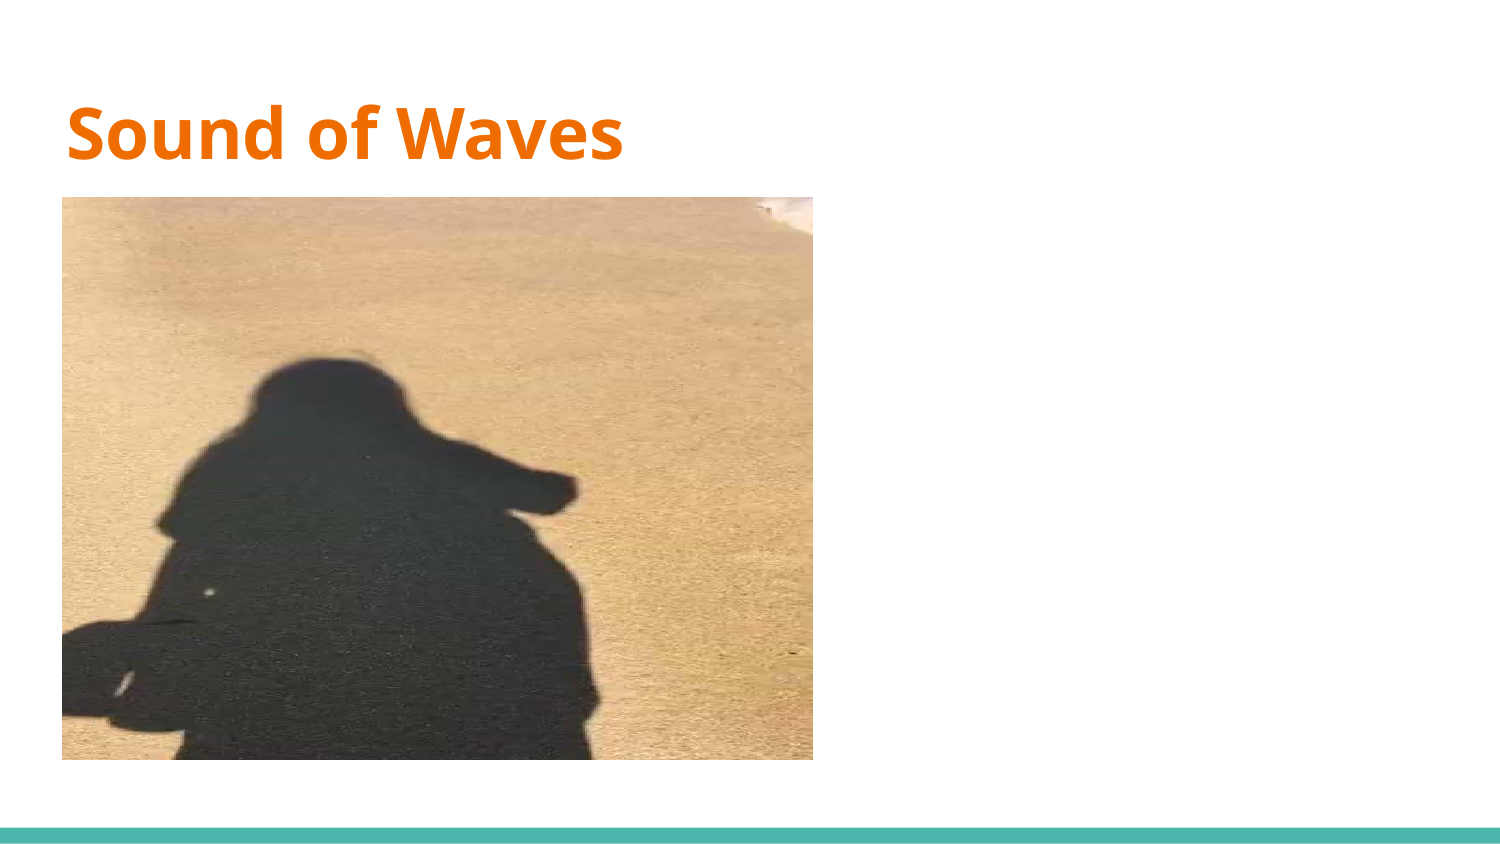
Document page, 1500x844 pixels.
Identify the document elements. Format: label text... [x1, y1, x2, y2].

picture [62, 197, 813, 761]
title Sound of Waves [51, 72, 1449, 189]
